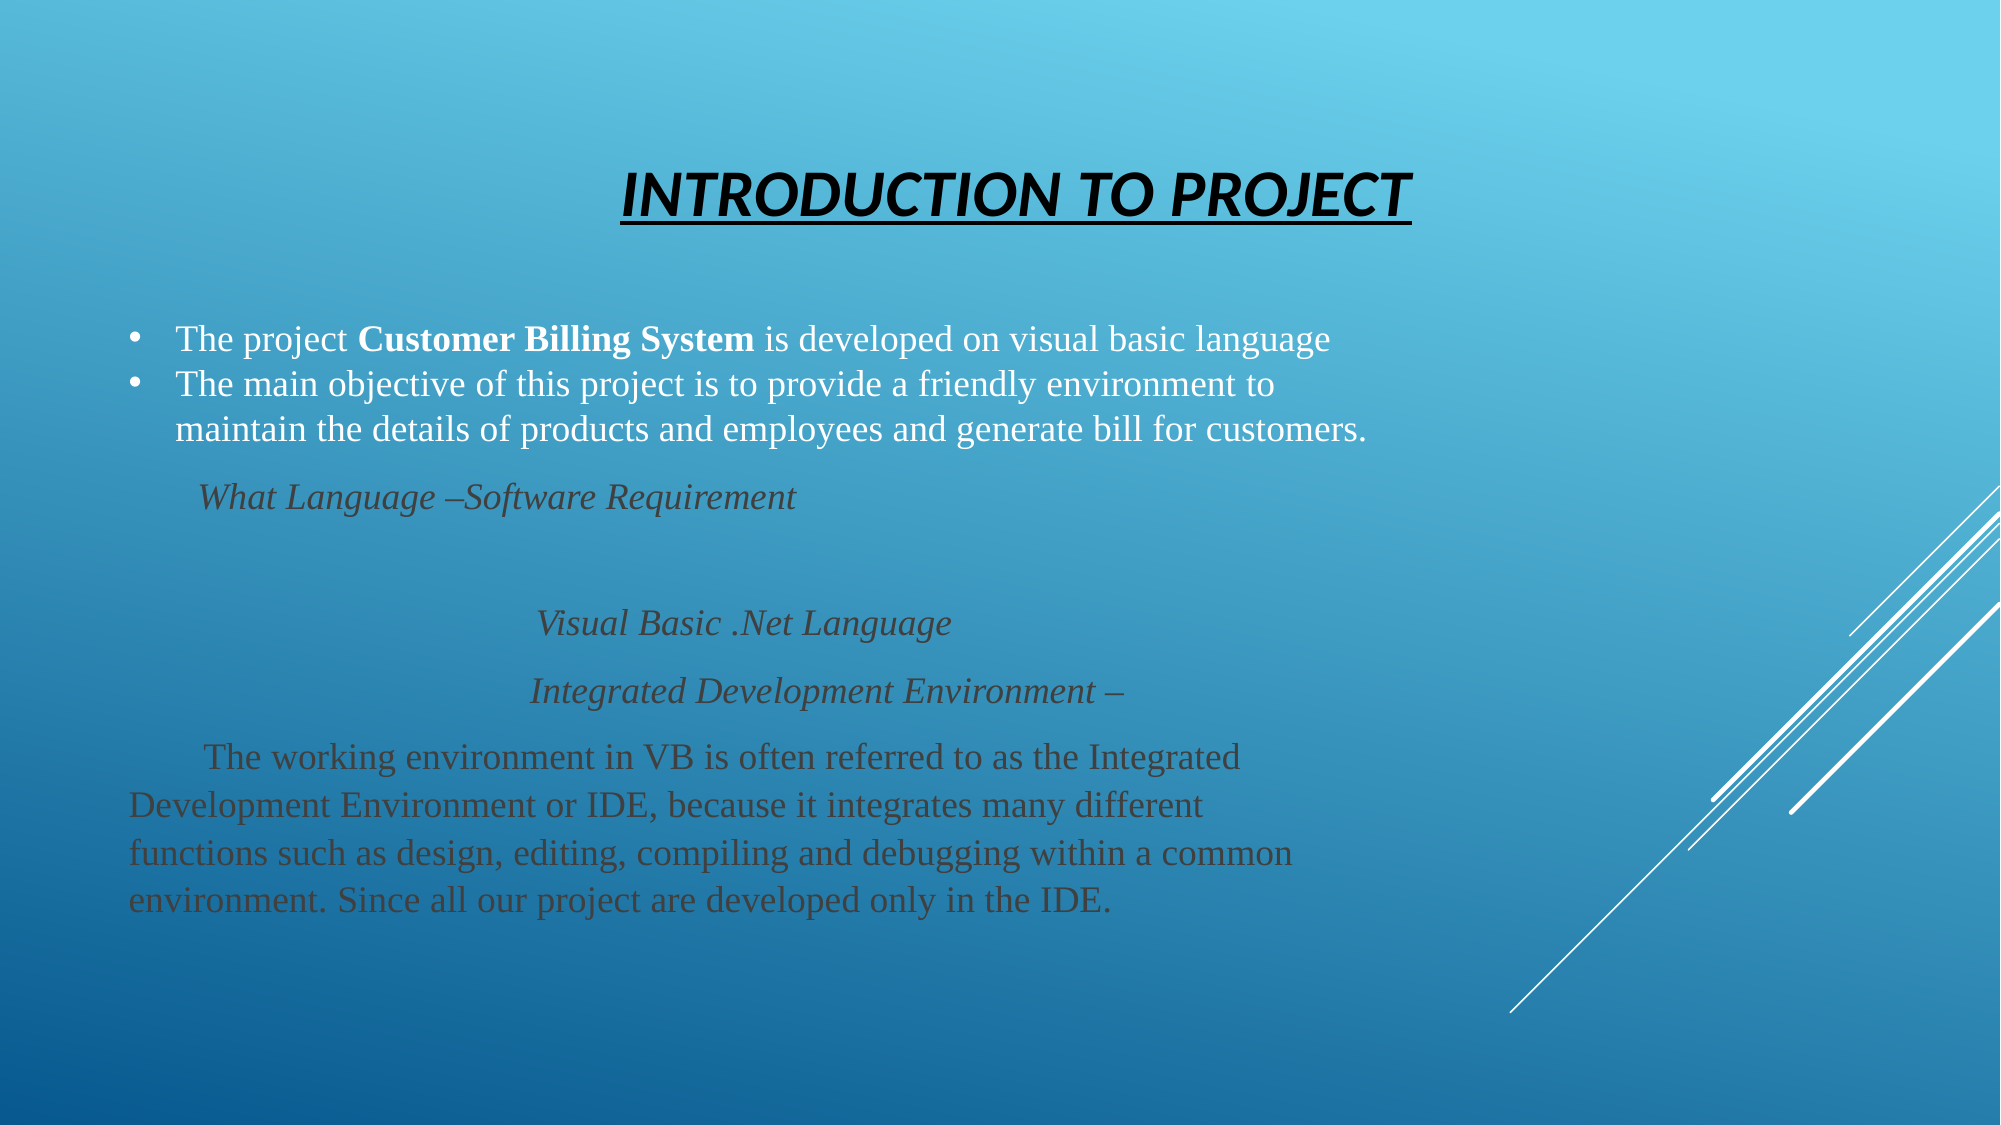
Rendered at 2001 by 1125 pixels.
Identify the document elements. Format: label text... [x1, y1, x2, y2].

text_box Introduction to Project [605, 142, 1814, 237]
text_box The project Customer Billing System is developed on visual basic language The main objective of this project is to provide a friendly environment to maintain the details of products and employees and generate bill for customers. What Language –Software Requirement Visual Basic .Net Language Integrated Development Environment – The working environment in VB is often referred to as the Integrated Development Environment or IDE, because it integrates many different functions such as design, editing, compiling and debugging within a common environment. Since all our project are developed only in the IDE. [113, 306, 1429, 1087]
